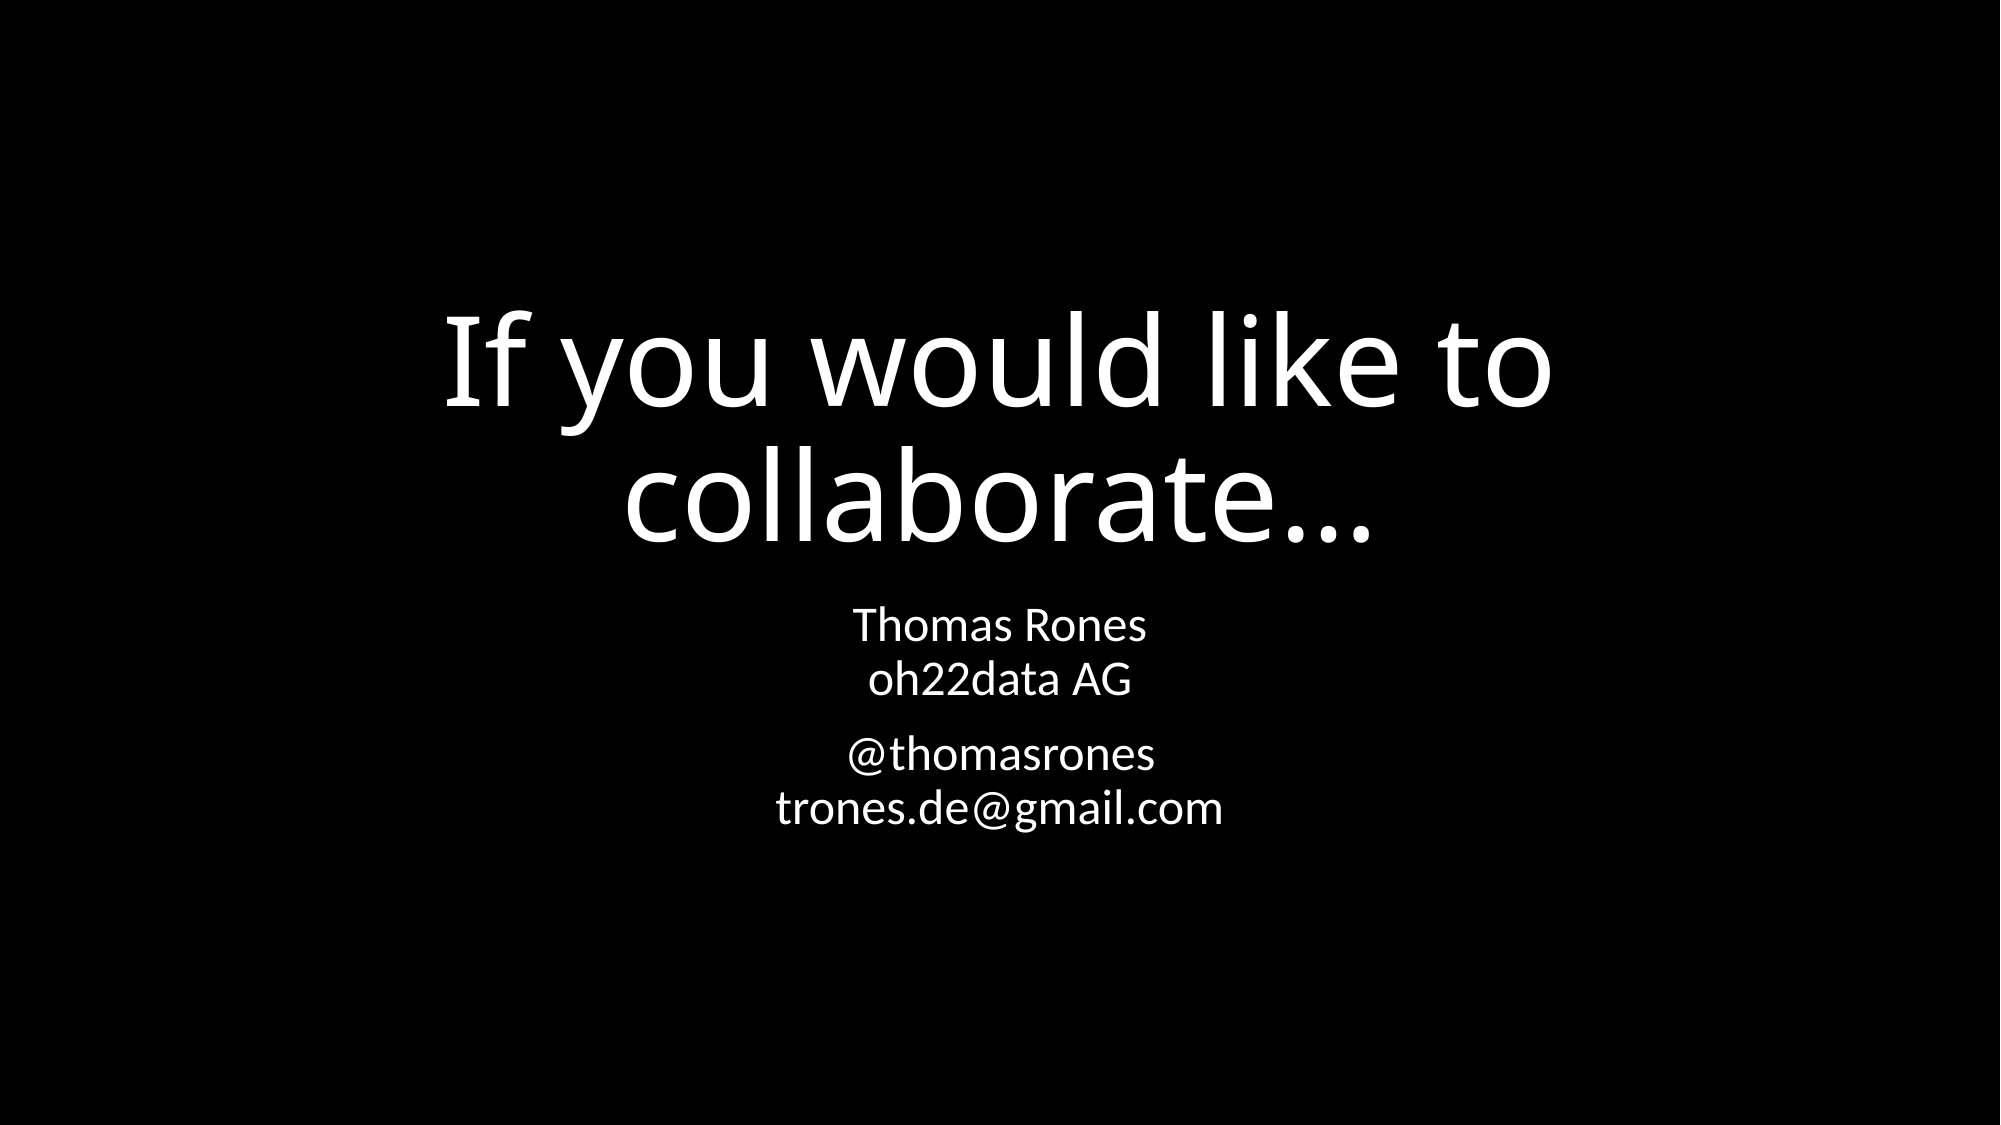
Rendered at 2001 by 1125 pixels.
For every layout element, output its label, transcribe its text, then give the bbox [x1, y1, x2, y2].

subtitle Thomas Rones oh22data AG @thomasrones trones.de@gmail.com [249, 590, 1750, 863]
title If you would like to collaborate… [249, 184, 1750, 576]
